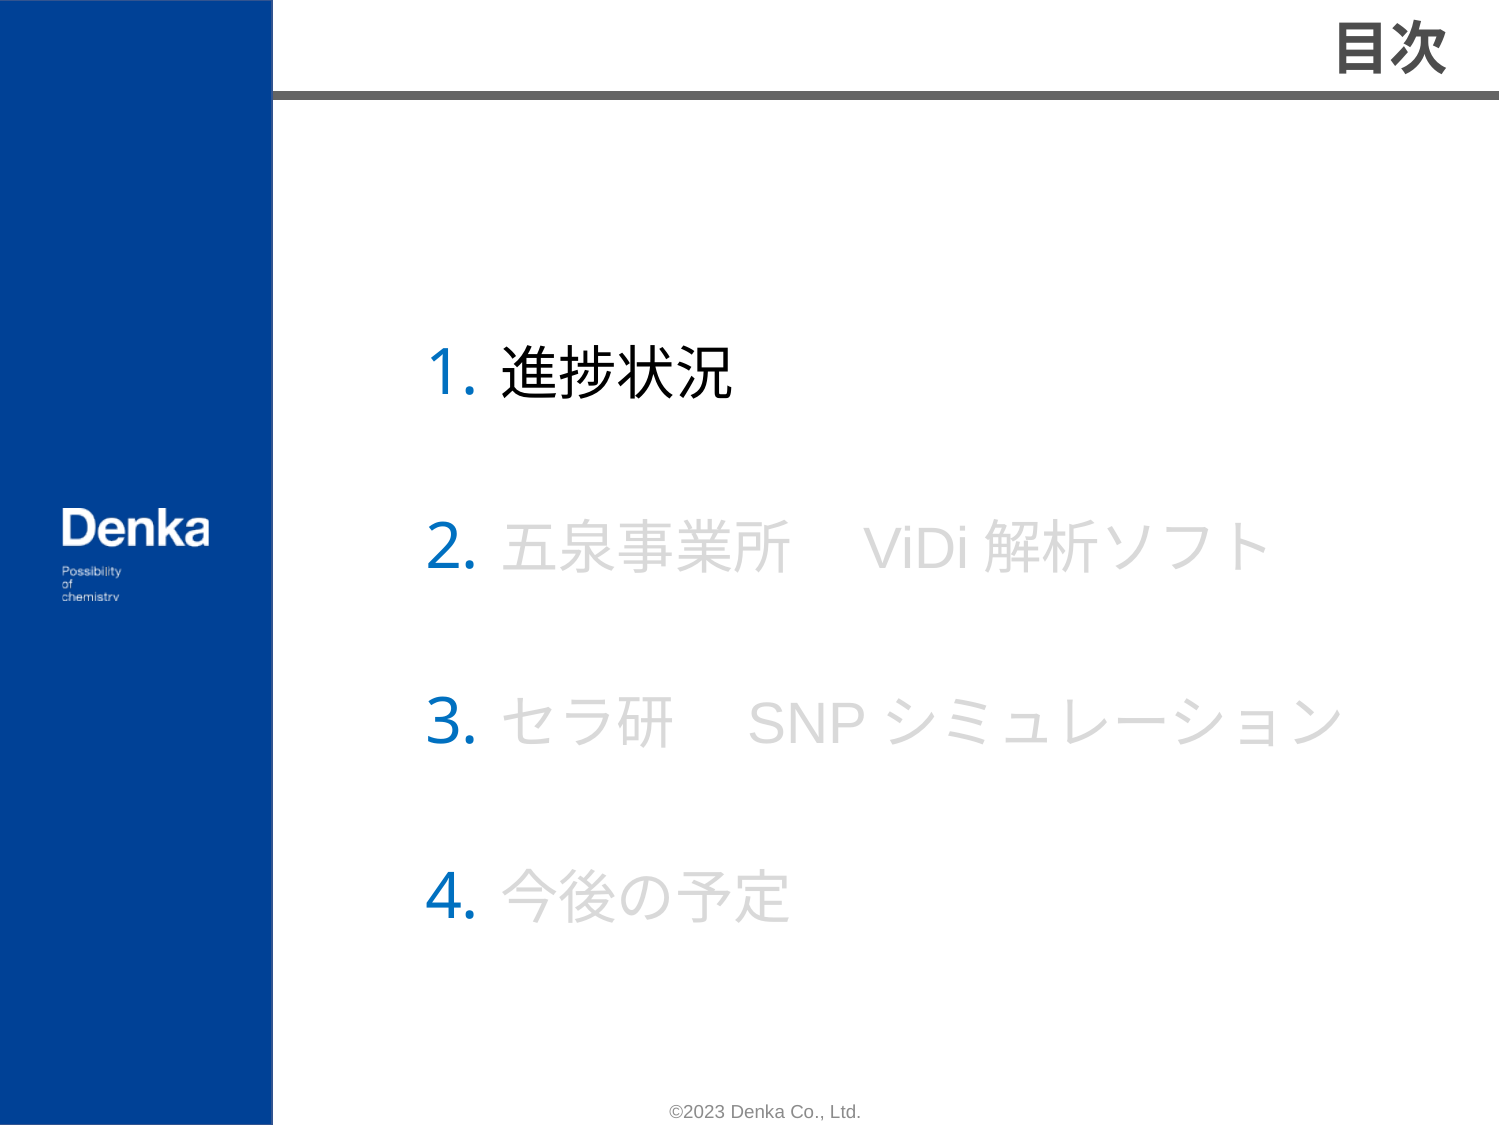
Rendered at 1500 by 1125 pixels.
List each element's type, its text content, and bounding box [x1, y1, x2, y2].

text_box 進捗状況 五泉事業所 ViDi解析ソフト セラ研 SNPシミュレーション 今後の予定 [410, 119, 1379, 1043]
